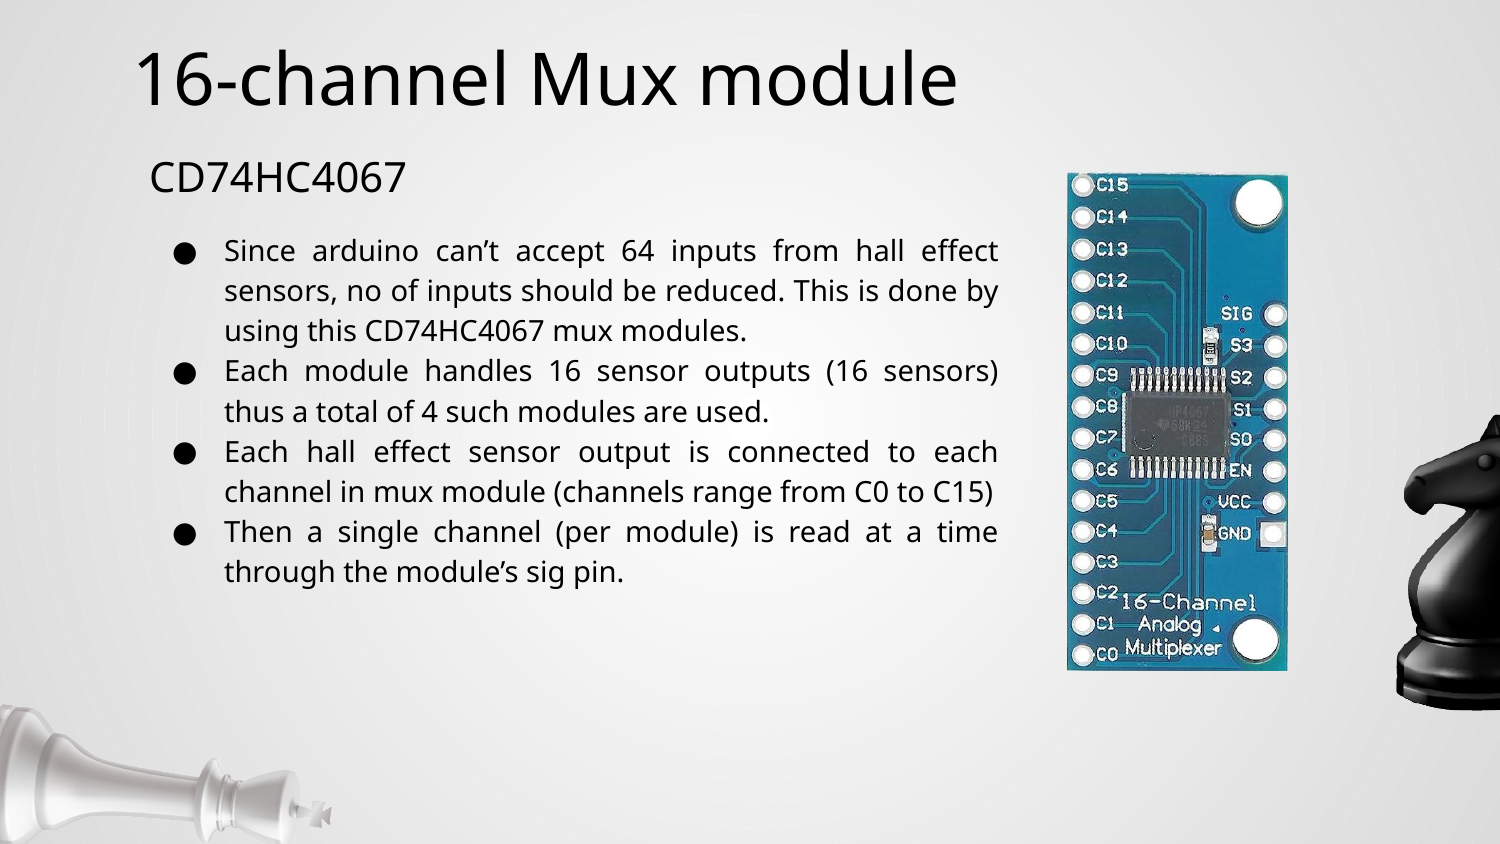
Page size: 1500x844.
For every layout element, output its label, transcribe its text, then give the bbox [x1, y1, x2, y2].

picture [1381, 376, 1500, 711]
picture [0, 697, 350, 844]
title CD74HC4067 [134, 111, 544, 205]
picture [1067, 172, 1288, 672]
title 16-channel Mux module [42, 17, 1306, 111]
text_box Since arduino can’t accept 64 inputs from hall effect sensors, no of inputs should be reduced. This is done by using this CD74HC4067 mux modules. Each module handles 16 sensor outputs (16 sensors) thus a total of 4 such modules are used. Each hall effect sensor output is connected to each channel in mux module (channels range from C0 to C15) Then a single channel (per module) is read at a time through the module’s sig pin. [134, 212, 1015, 669]
